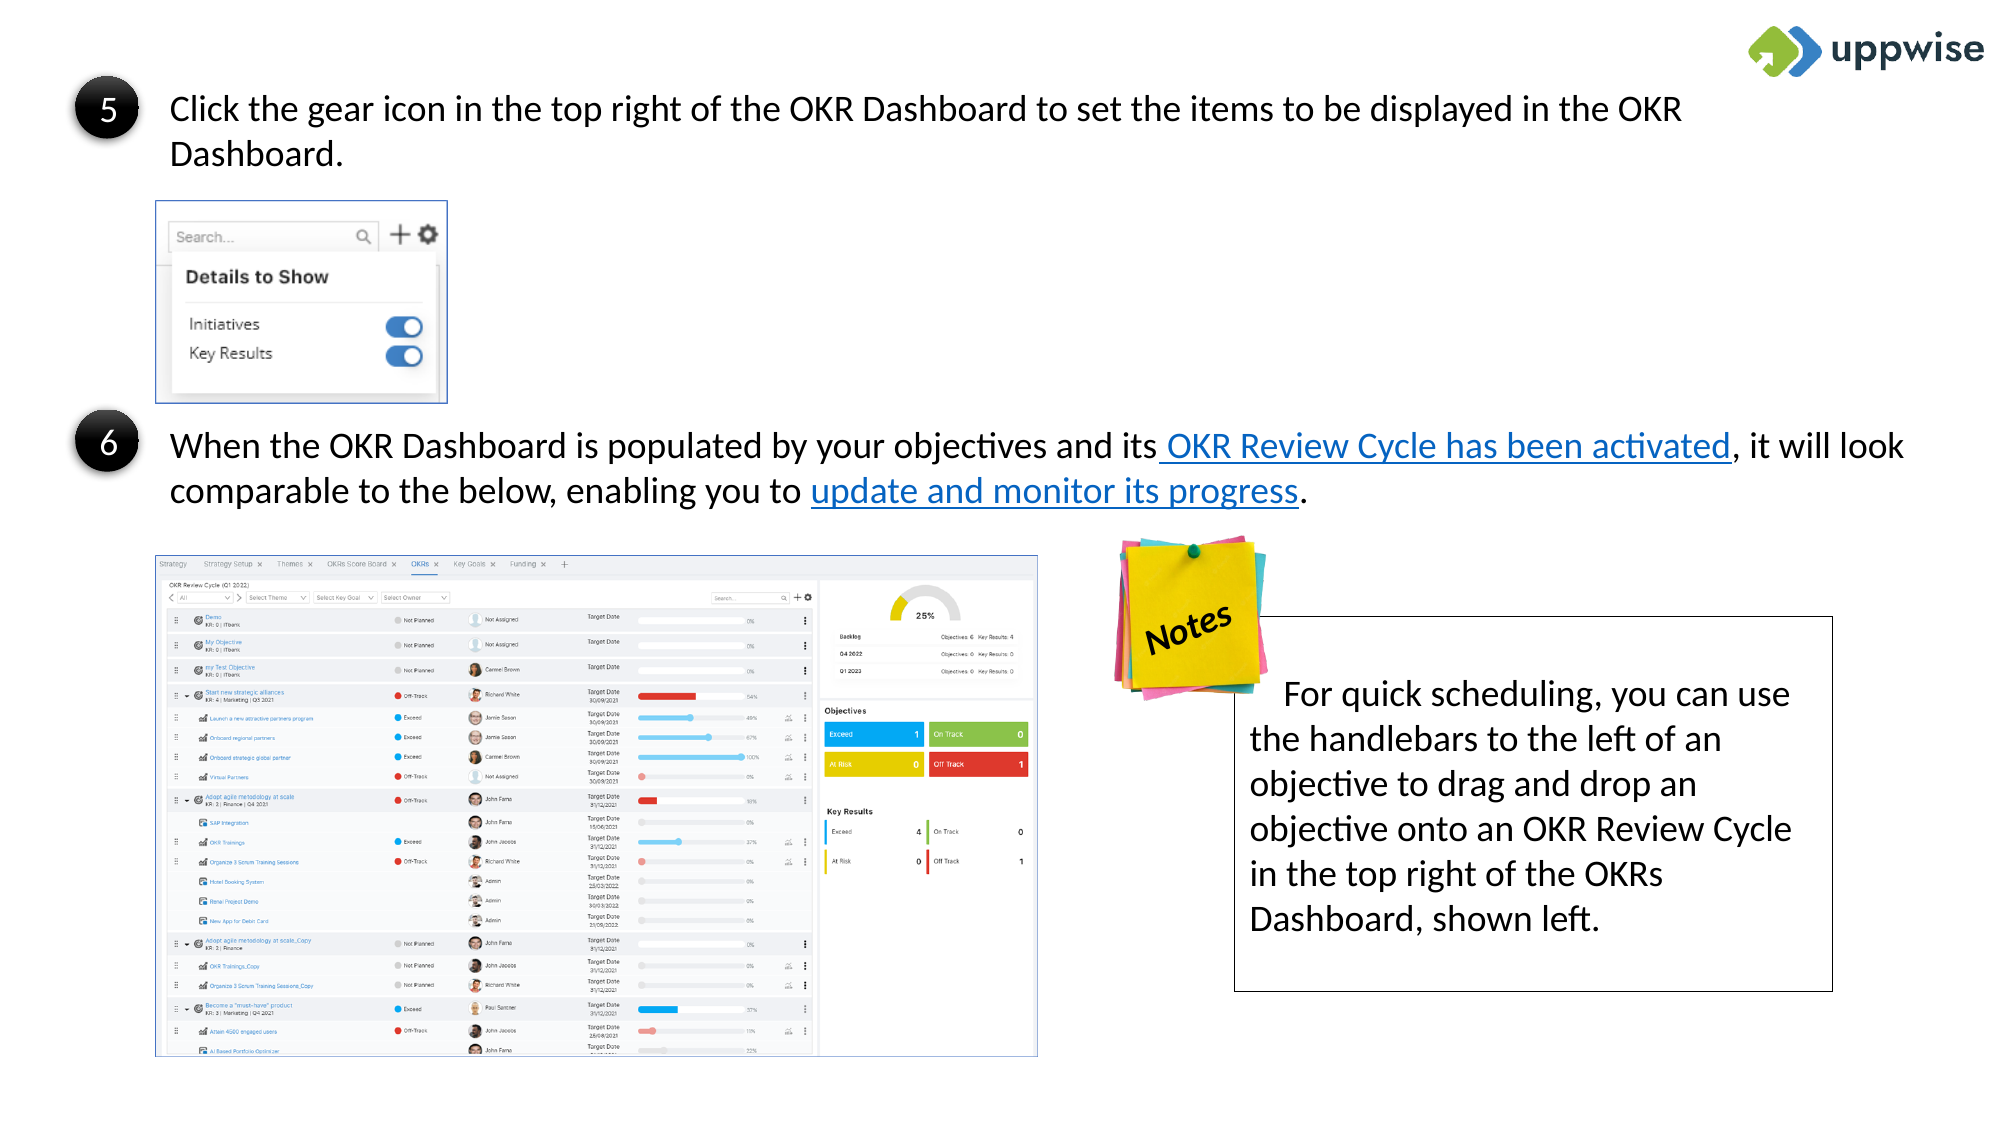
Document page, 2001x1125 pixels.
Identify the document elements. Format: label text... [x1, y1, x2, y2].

picture [1109, 520, 1277, 707]
text_box Click the gear icon in the top right of the OKR Dashboard to set the items to be displayed in the OKR Dashboard. [154, 76, 1730, 182]
text_box When the OKR Dashboard is populated by your objectives and its OKR Review Cycle has been activated, it will look comparable to the below, enabling you to update and monitor its progress. [154, 414, 1923, 519]
text_box 6 [75, 409, 139, 472]
picture [154, 200, 448, 404]
text_box For quick scheduling, you can use the handlebars to the left of an objective to drag and drop an objective onto an OKR Review Cycle in the top right of the OKRs Dashboard, shown left. [1234, 616, 1833, 992]
picture [154, 555, 1038, 1057]
text_box 5 [75, 76, 139, 139]
picture [1748, 26, 1984, 77]
